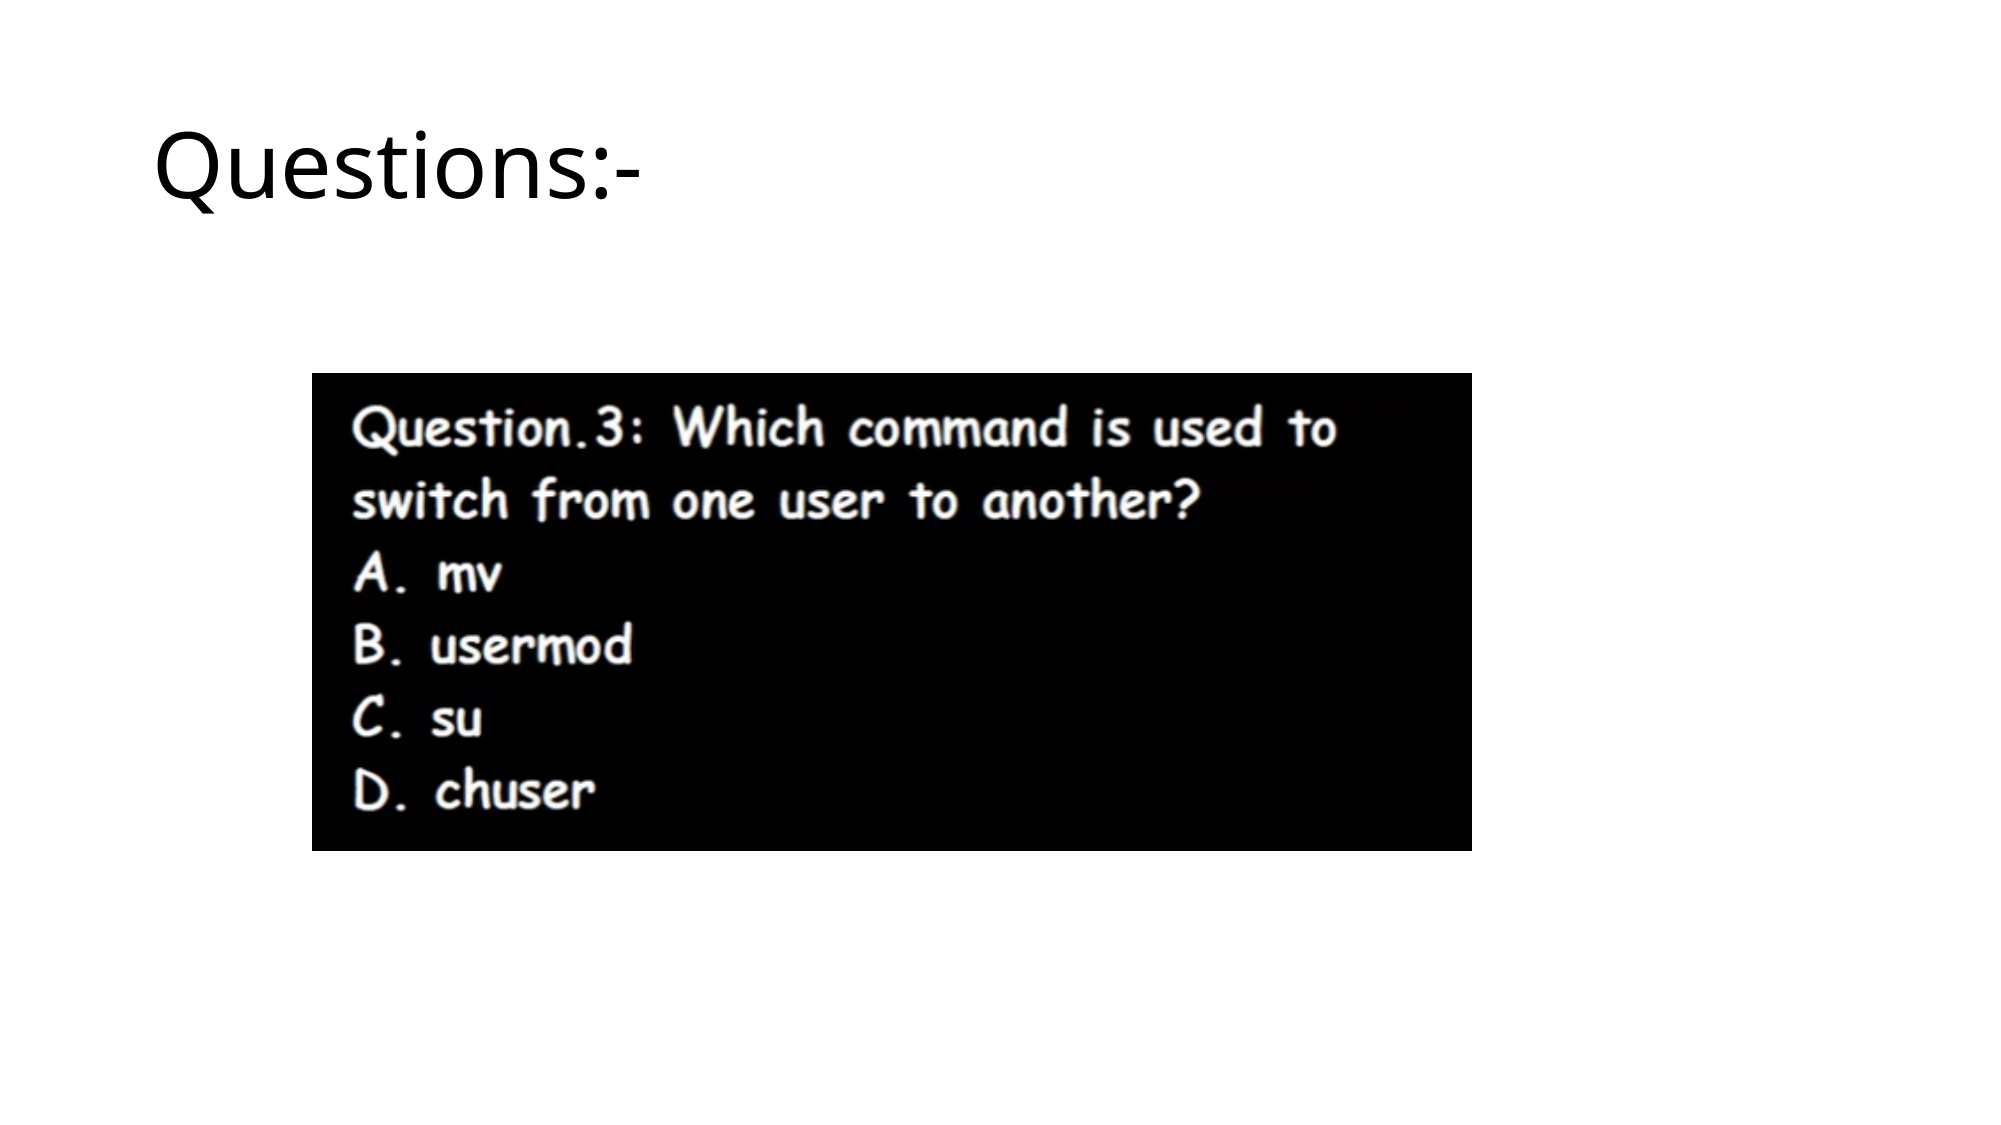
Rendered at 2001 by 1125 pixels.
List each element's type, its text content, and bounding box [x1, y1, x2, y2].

title Questions:- [137, 59, 1863, 278]
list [312, 373, 1472, 851]
